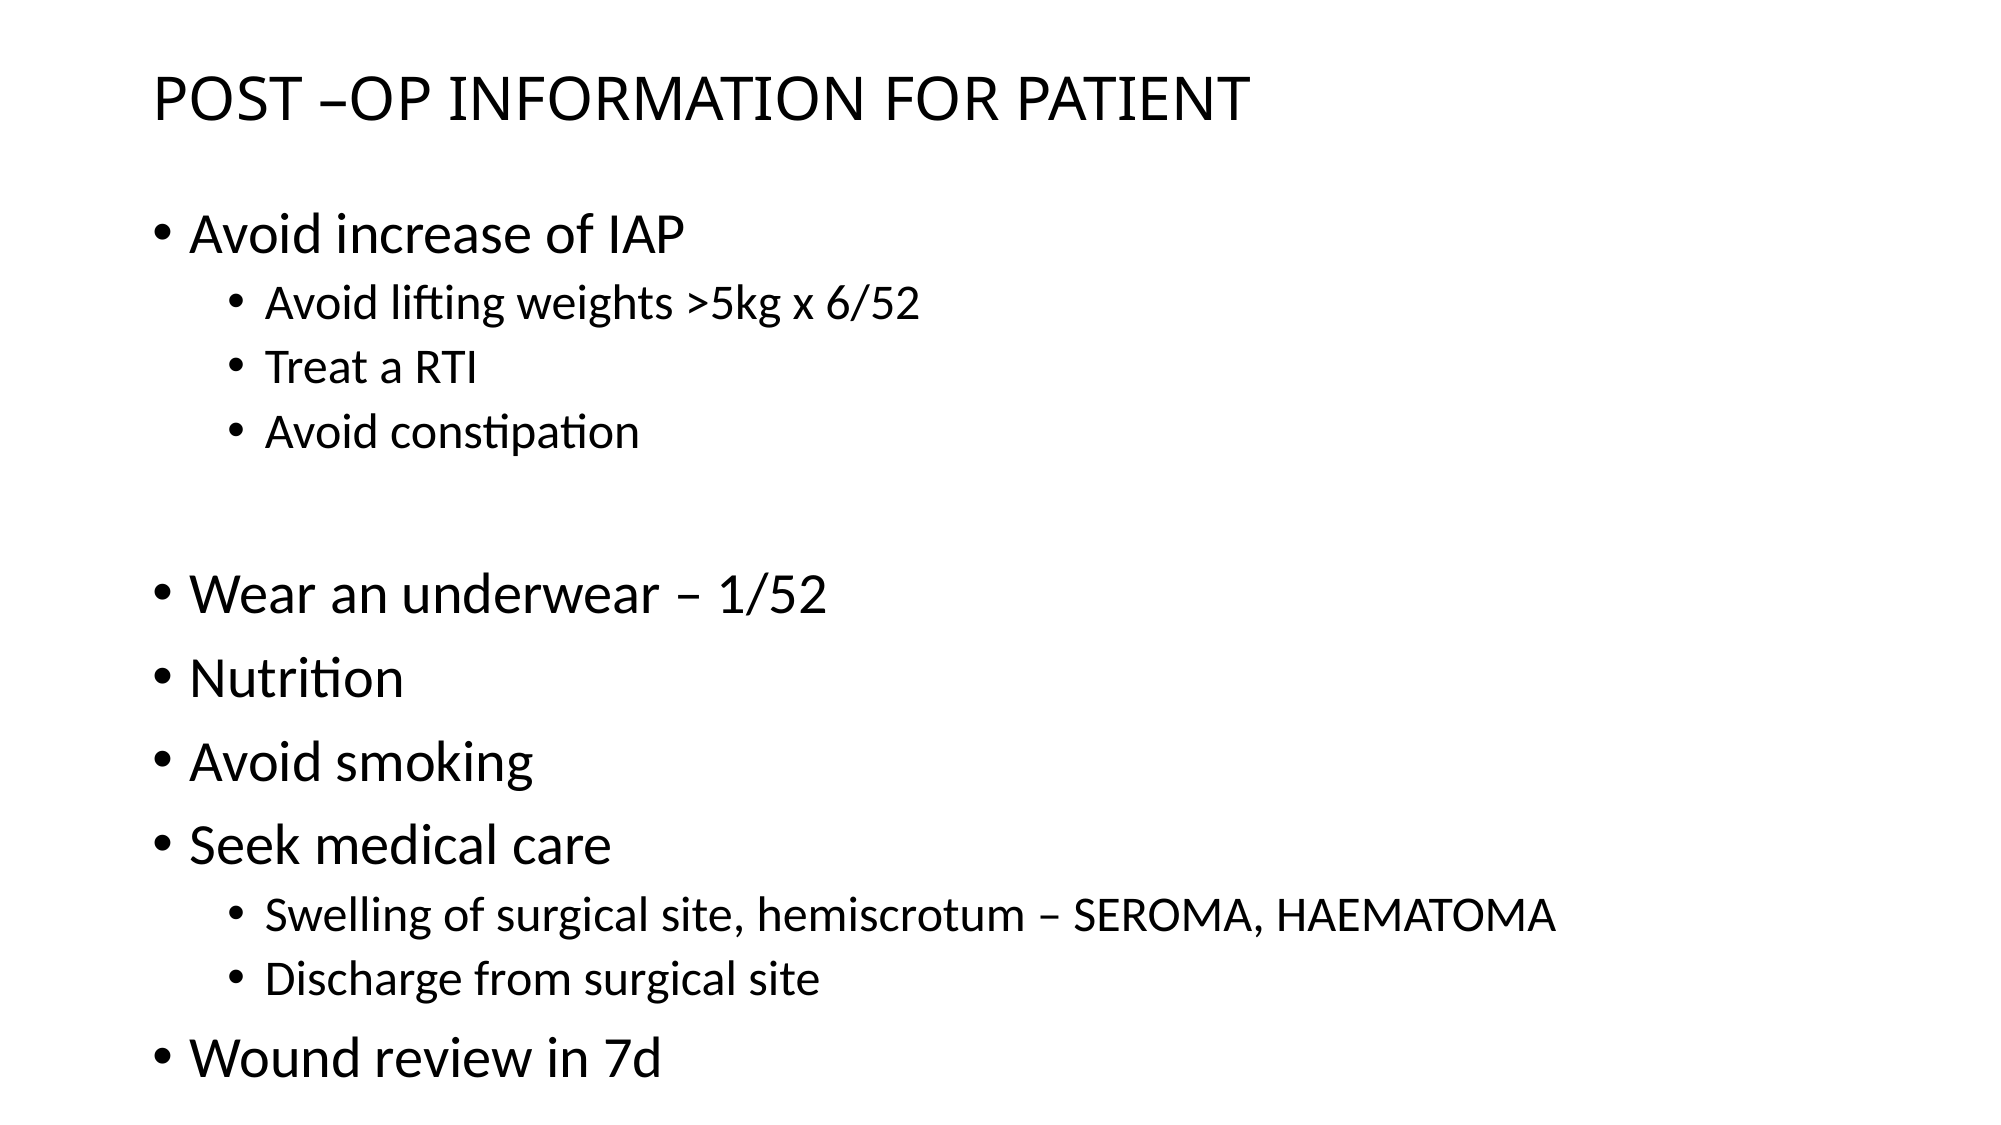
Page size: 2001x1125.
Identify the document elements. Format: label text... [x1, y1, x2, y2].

list Avoid increase of IAP Avoid lifting weights >5kg x 6/52 Treat a RTI Avoid constipation Wear an underwear – 1/52 Nutrition Avoid smoking Seek medical care Swelling of surgical site, hemiscrotum – SEROMA, HAEMATOMA Discharge from surgical site Wound review in 7d [137, 195, 1971, 1046]
title POST –OP INFORMATION FOR PATIENT [137, 59, 1898, 141]
